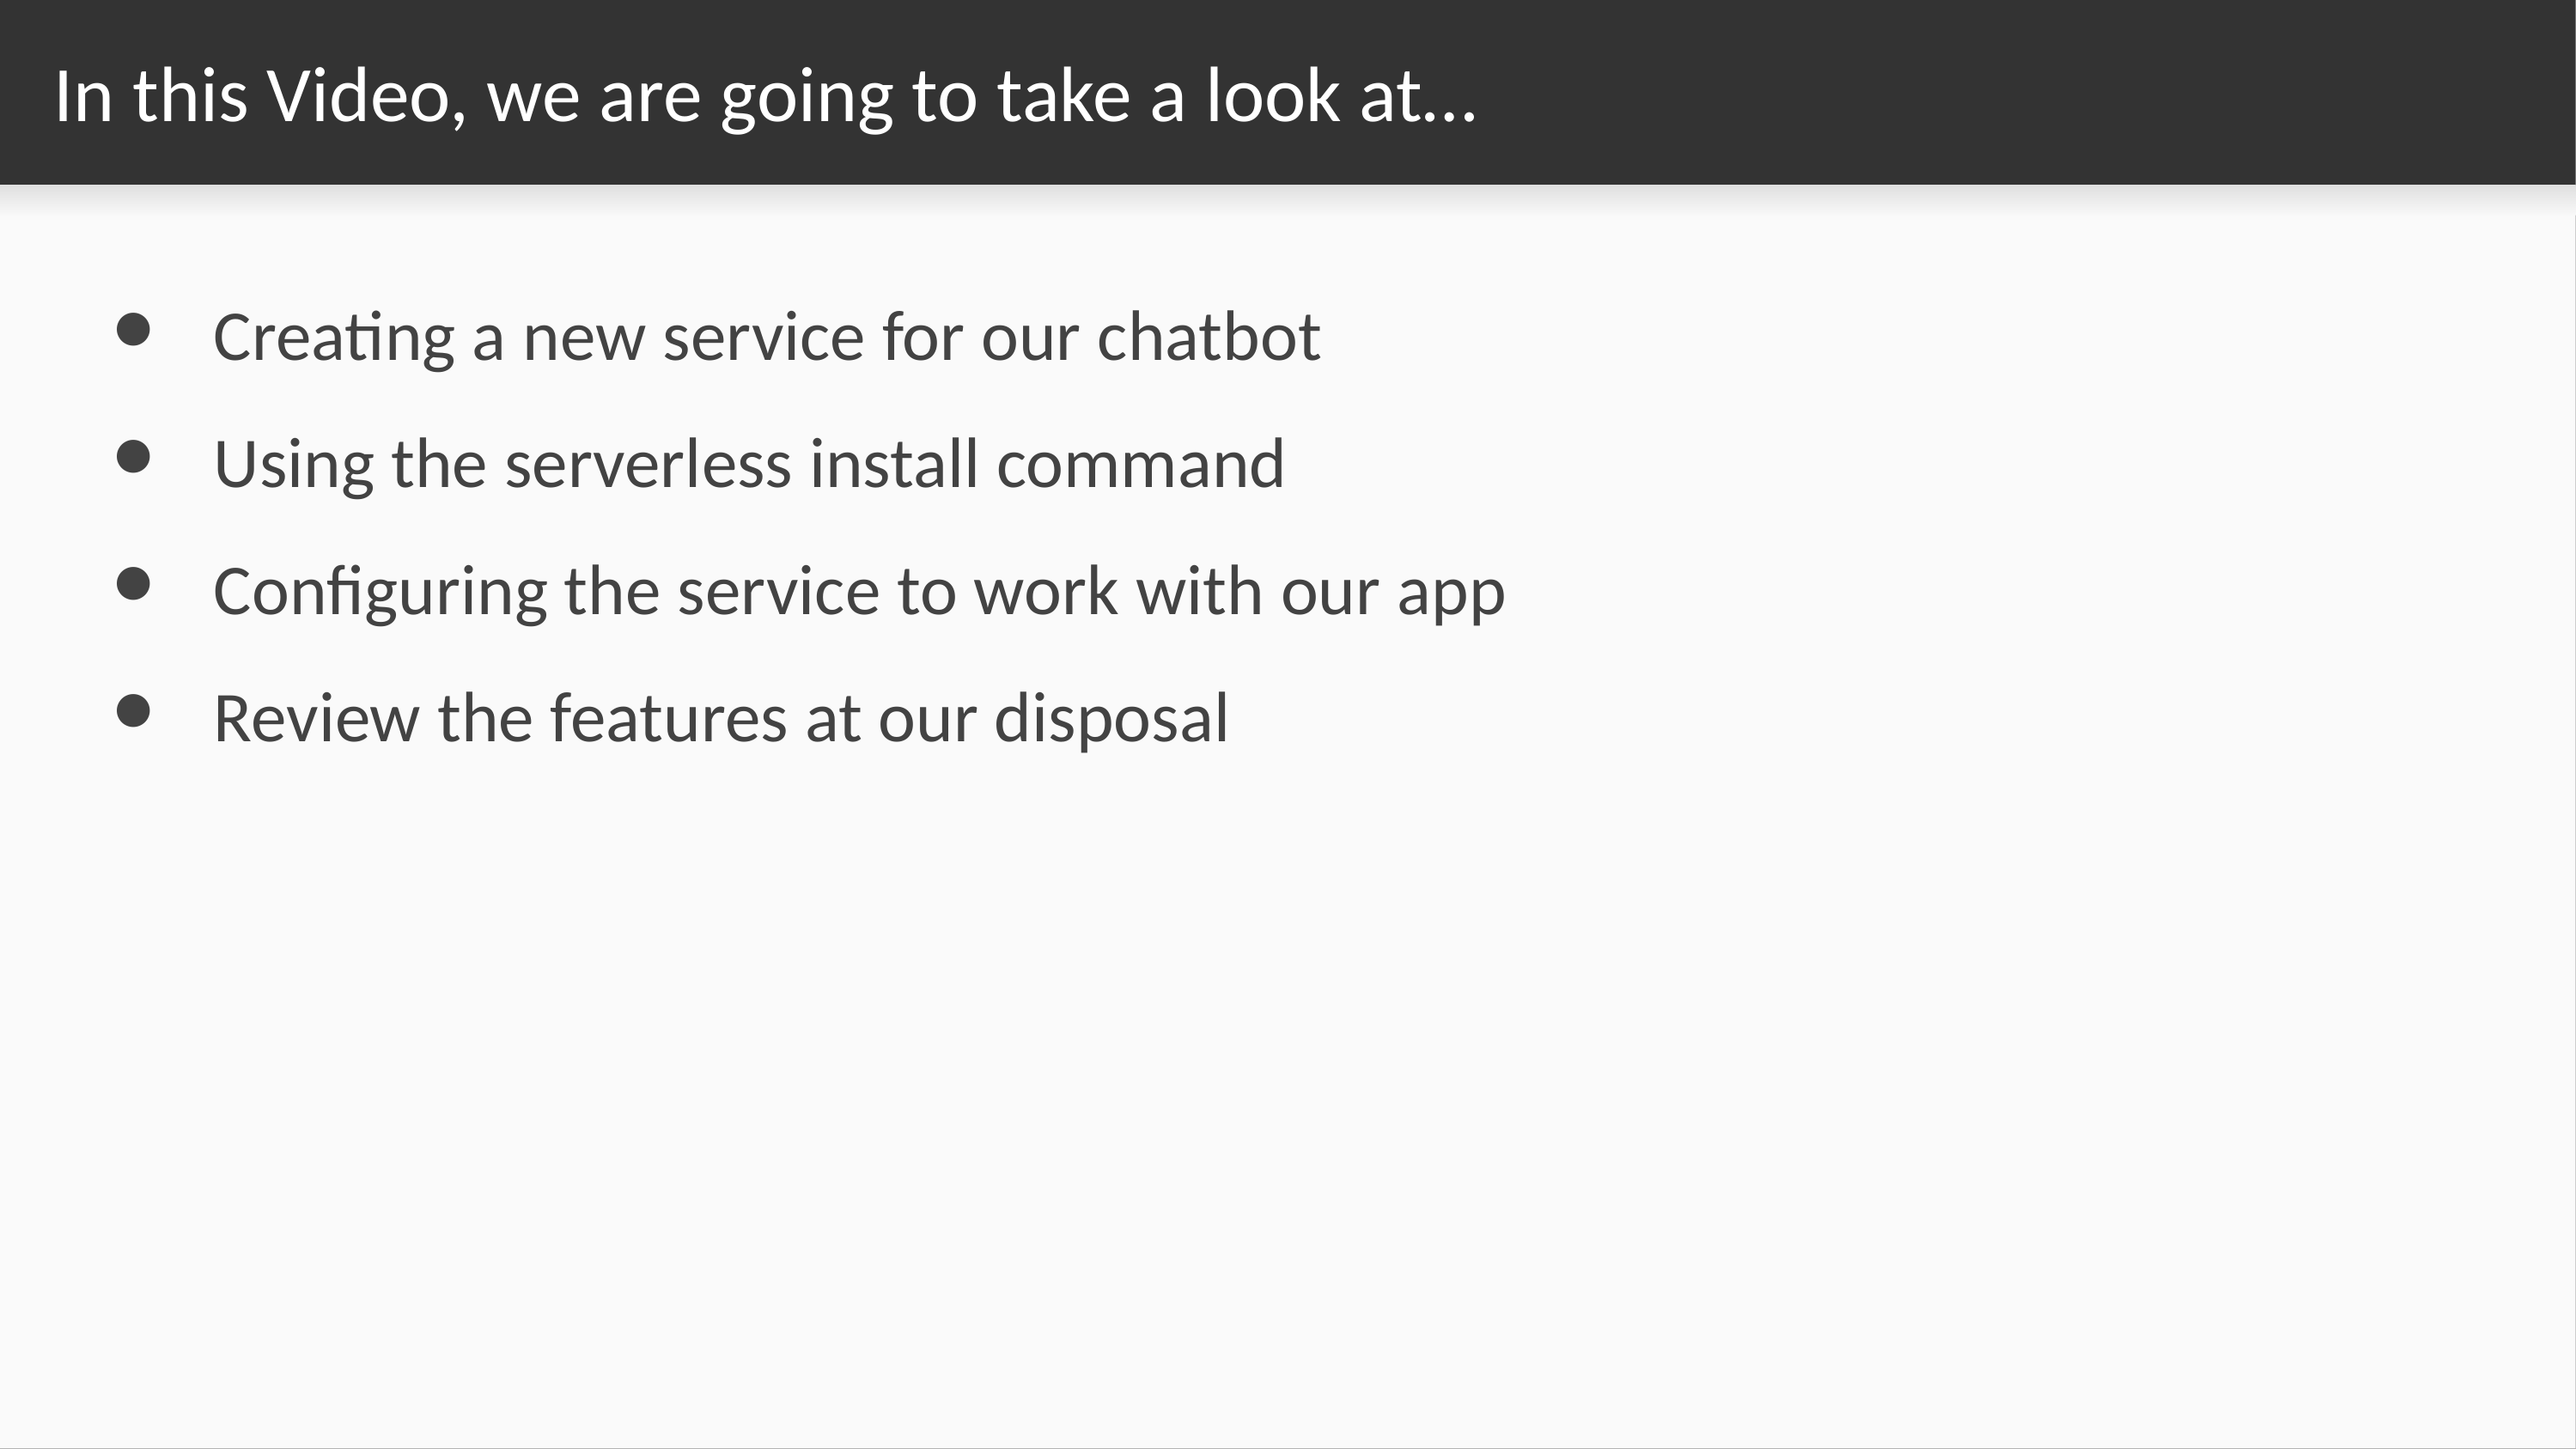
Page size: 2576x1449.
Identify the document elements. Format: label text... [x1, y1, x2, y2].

title In this Video, we are going to take a look at… [27, 4, 2514, 175]
list Creating a new service for our chatbot Using the serverless install command Configuring the service to work with our app Review the features at our disposal [59, 250, 2514, 1384]
